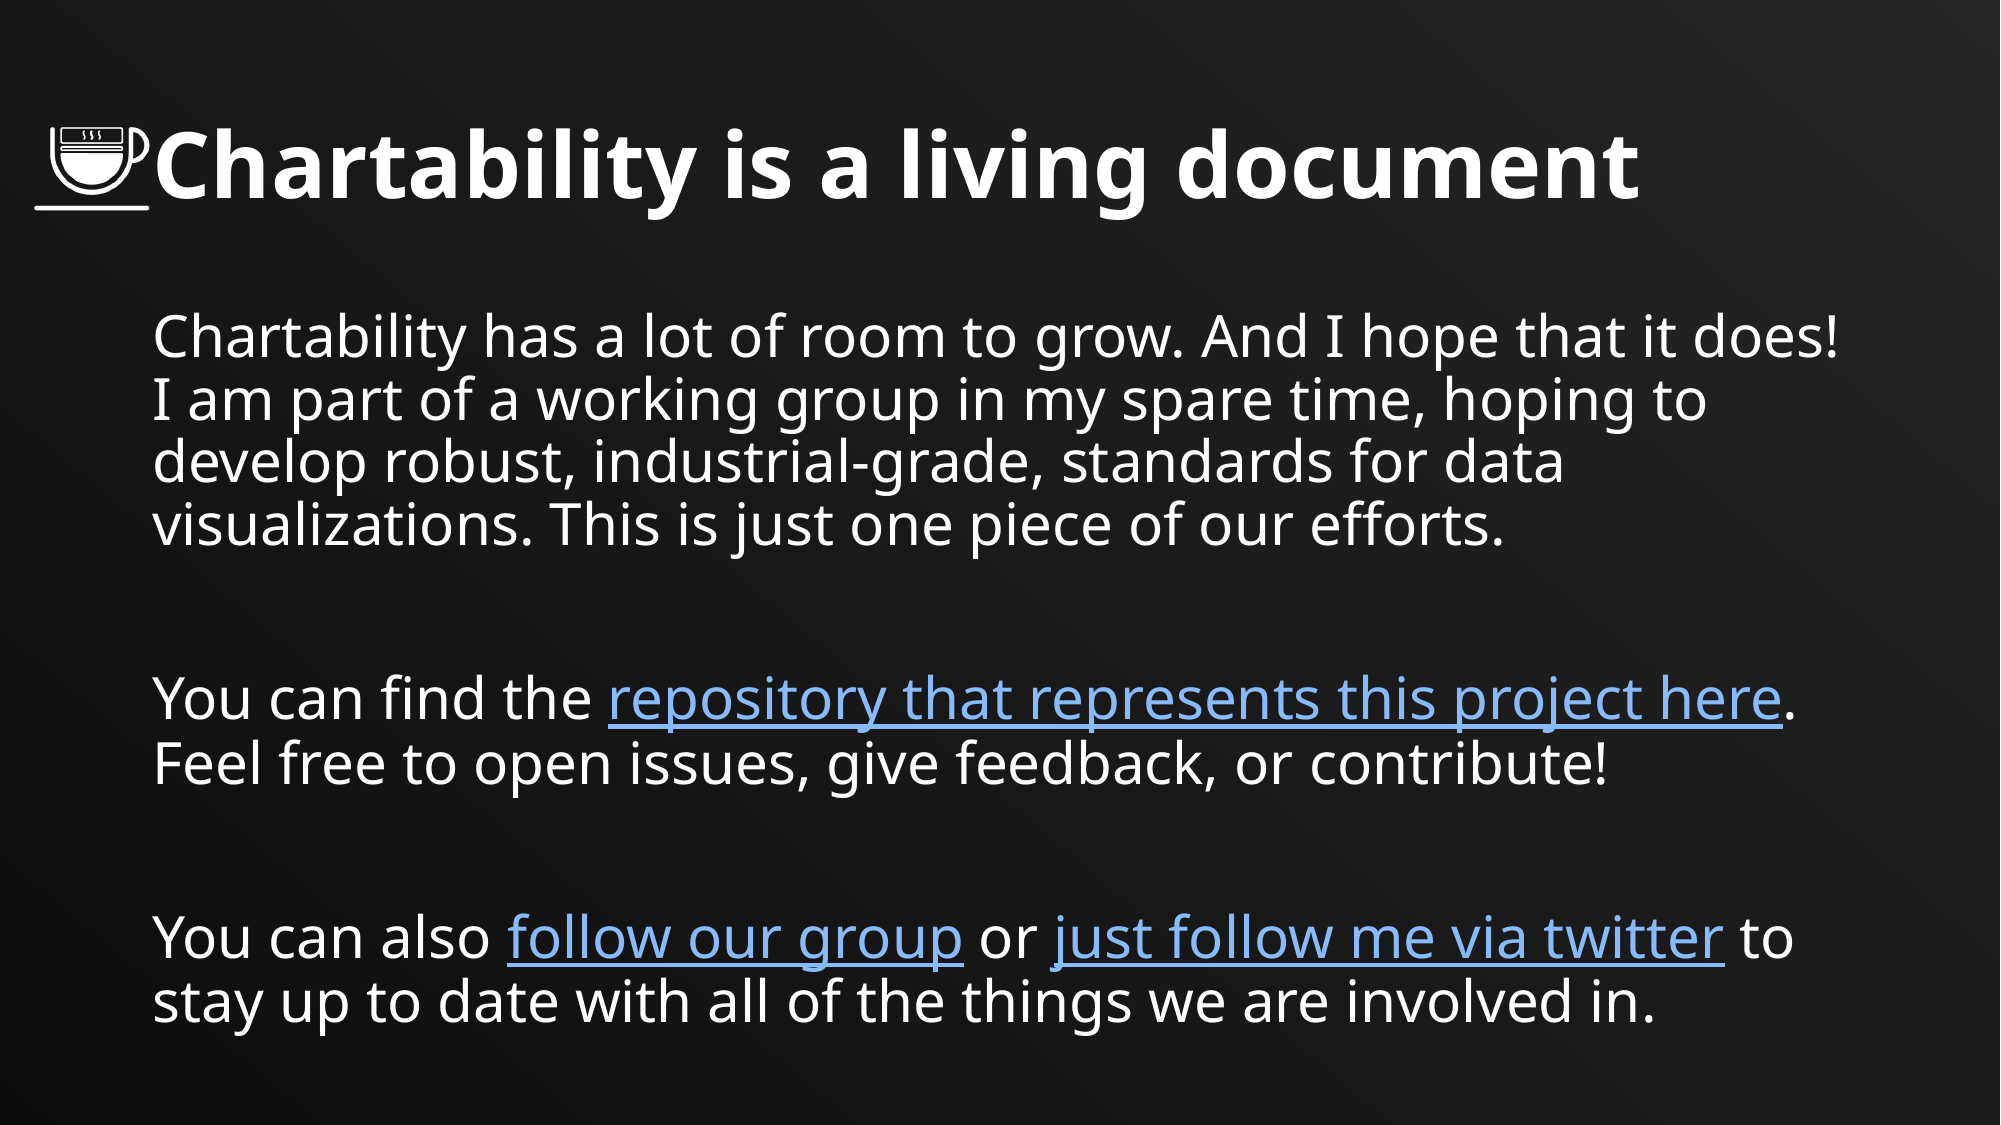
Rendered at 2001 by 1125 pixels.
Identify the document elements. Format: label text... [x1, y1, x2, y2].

picture [13, 90, 170, 247]
list Chartability has a lot of room to grow. And I hope that it does! I am part of a working group in my spare time, hoping to develop robust, industrial-grade, standards for data visualizations. This is just one piece of our efforts. You can find the repository that represents this project here. Feel free to open issues, give feedback, or contribute! You can also follow our group or just follow me via twitter to stay up to date with all of the things we are involved in. [137, 299, 1863, 1045]
title Chartability is a living document [137, 59, 1863, 278]
